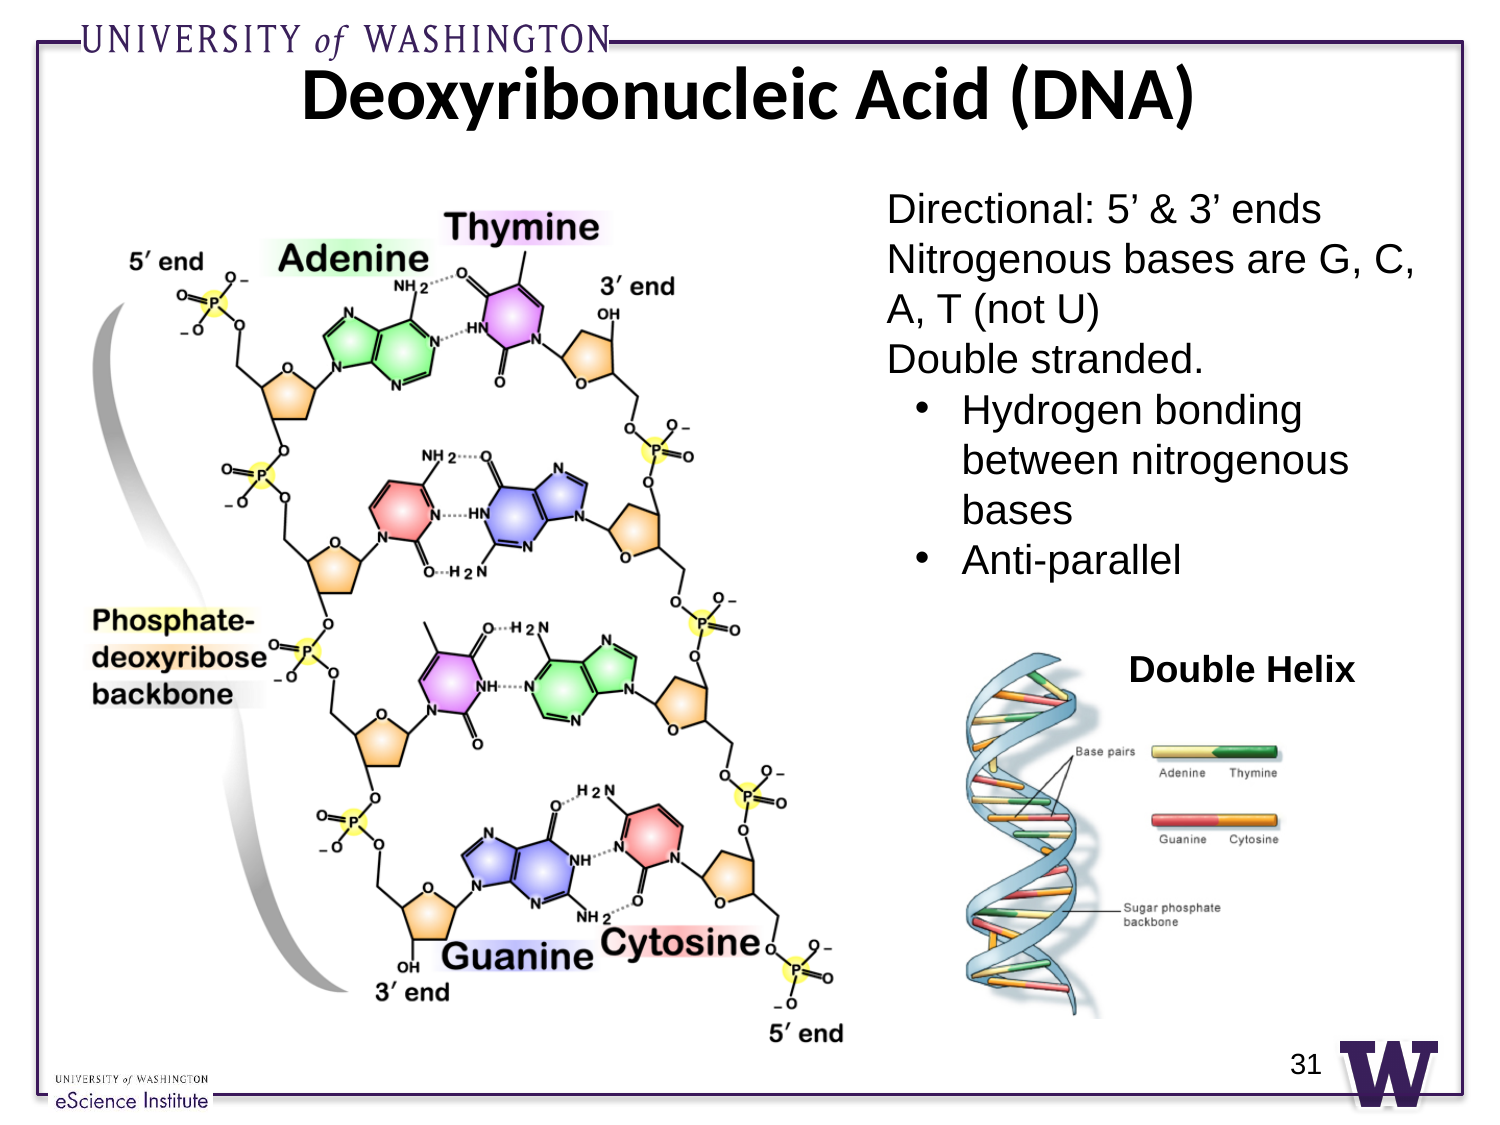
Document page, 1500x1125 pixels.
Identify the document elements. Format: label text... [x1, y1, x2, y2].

picture [81, 24, 609, 37]
picture [1350, 1041, 1438, 1093]
text_box Directional: 5’ & 3’ ends Nitrogenous bases are G, C, A, T (not U) Double stranded. Hydrogen bonding between nitrogenous bases Anti-parallel [865, 174, 1438, 590]
picture [1340, 1096, 1438, 1107]
picture [48, 170, 863, 1113]
picture [949, 637, 1287, 1019]
title Deoxyribonucleic Acid (DNA) [75, 37, 1425, 174]
text_box Double Helix [1288, 637, 1371, 698]
slide_number 31 [1275, 1037, 1350, 1098]
